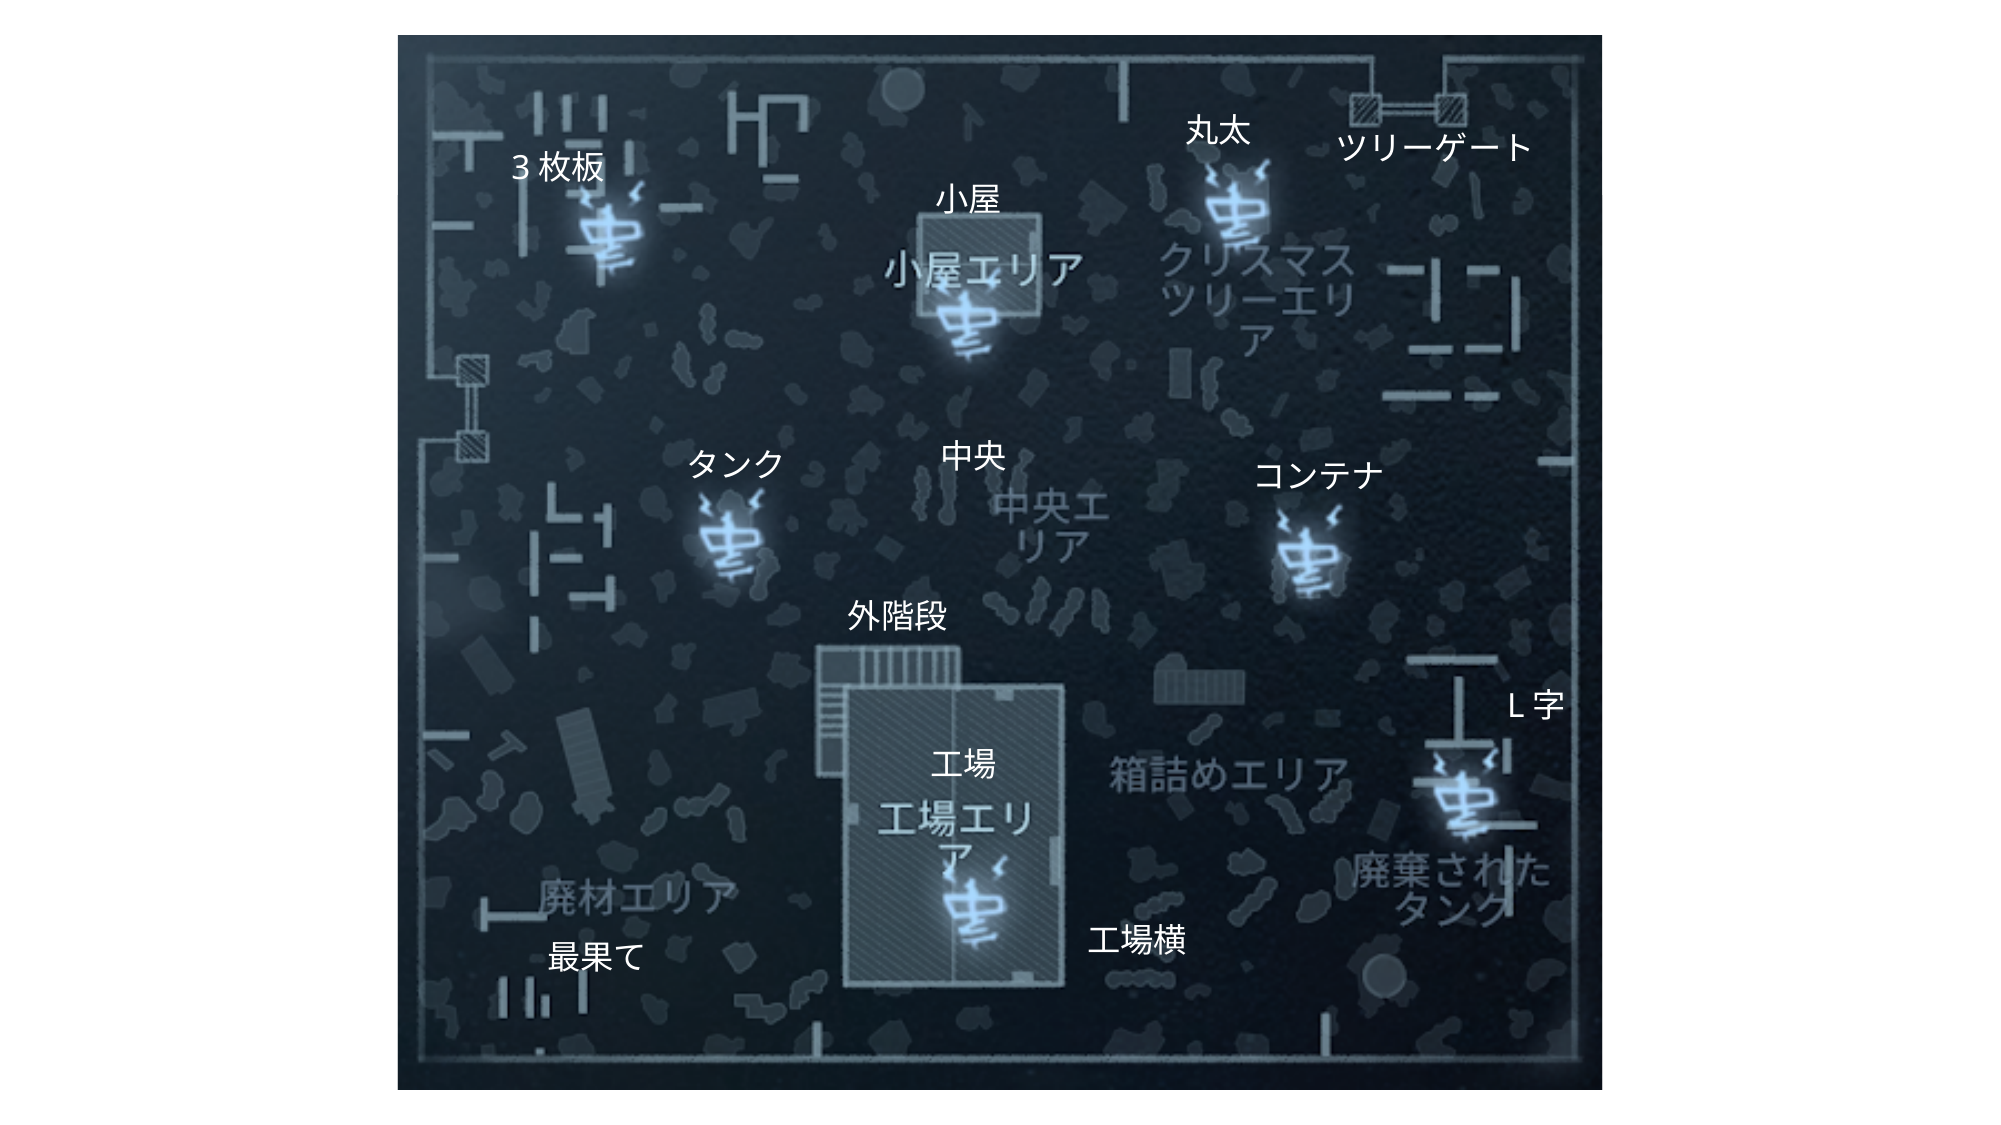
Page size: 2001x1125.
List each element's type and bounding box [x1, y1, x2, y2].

text_box [397, 35, 1603, 1090]
